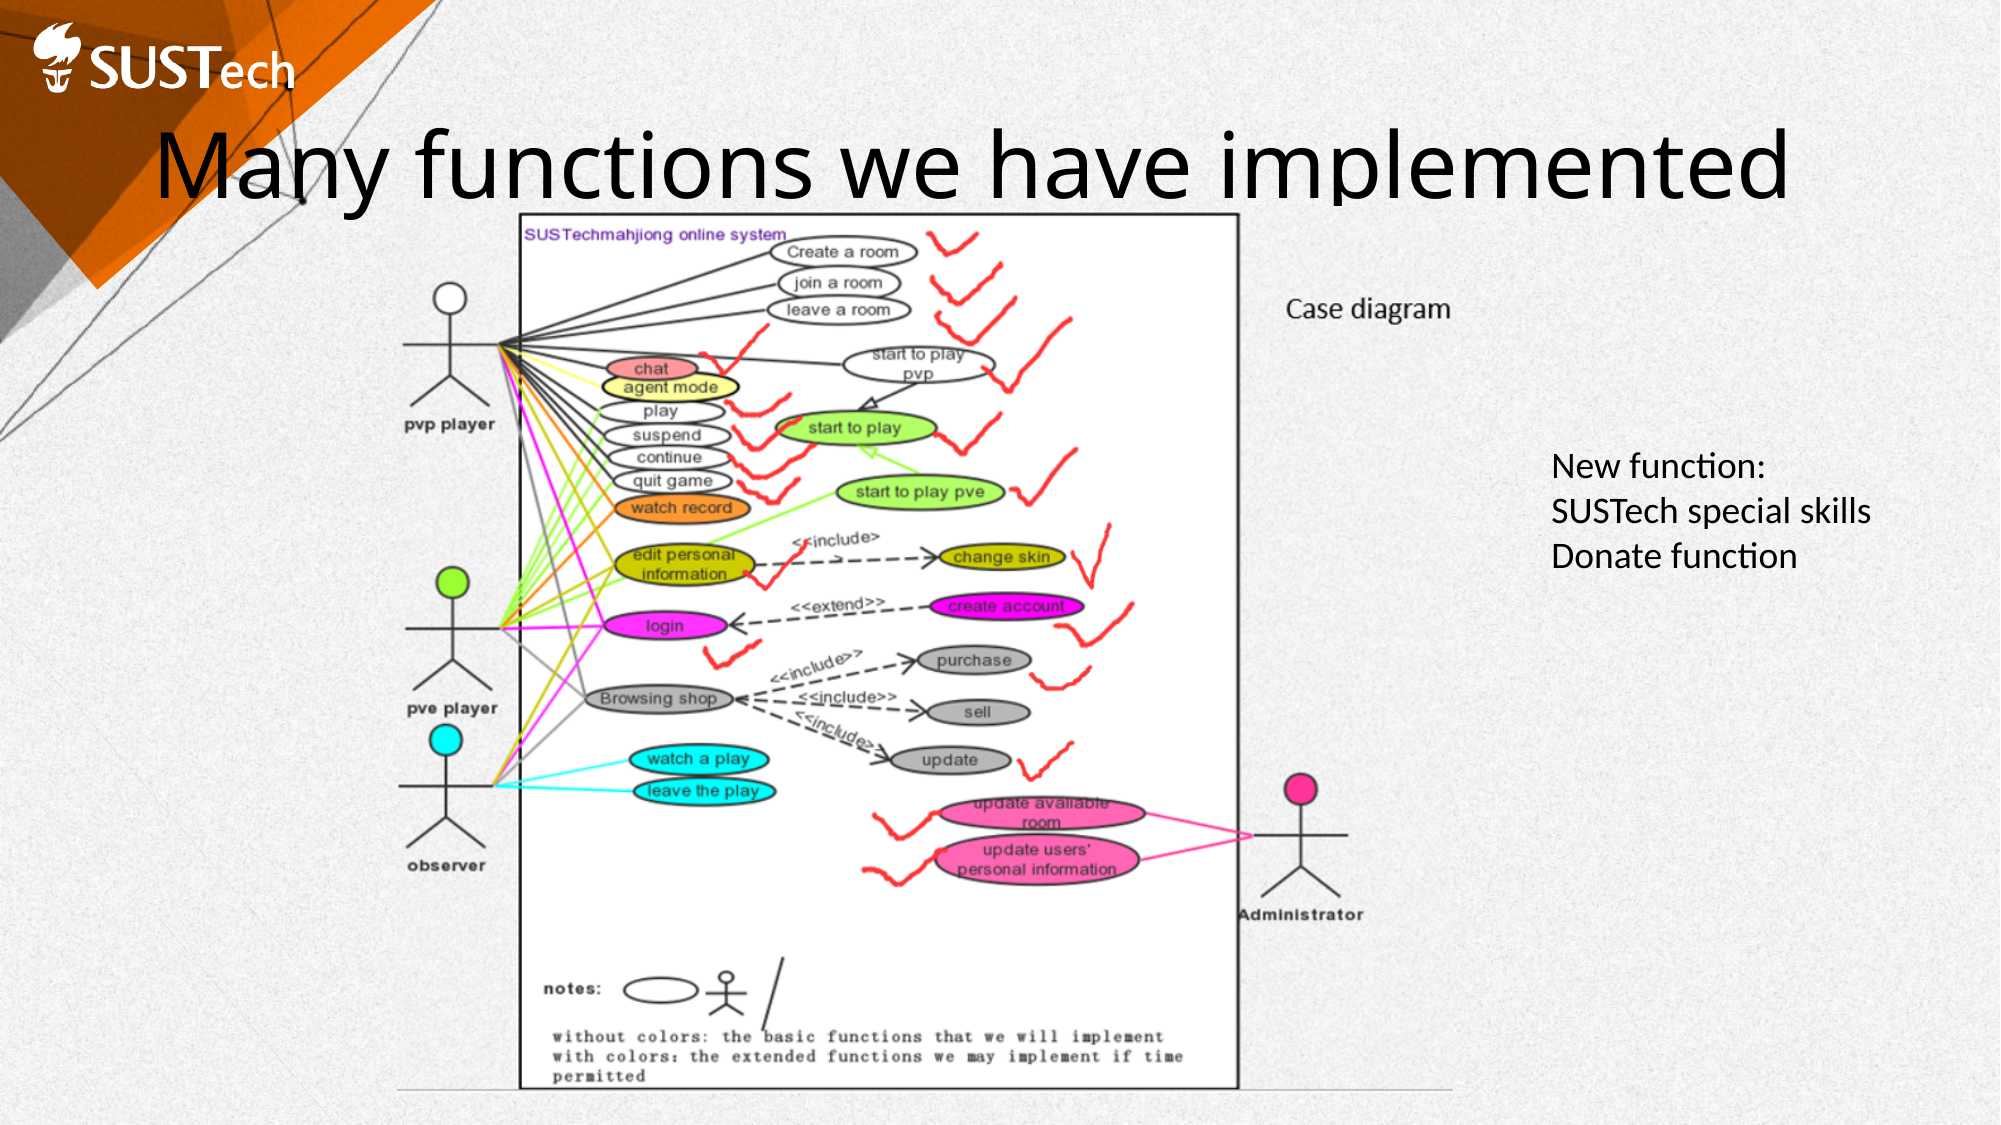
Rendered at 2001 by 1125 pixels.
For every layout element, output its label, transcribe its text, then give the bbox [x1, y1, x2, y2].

title Many functions we have implemented [137, 59, 1863, 278]
picture [0, 0, 2000, 1125]
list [397, 206, 1453, 1093]
text_box New function: SUSTech special skills Donate function [1536, 433, 1956, 584]
